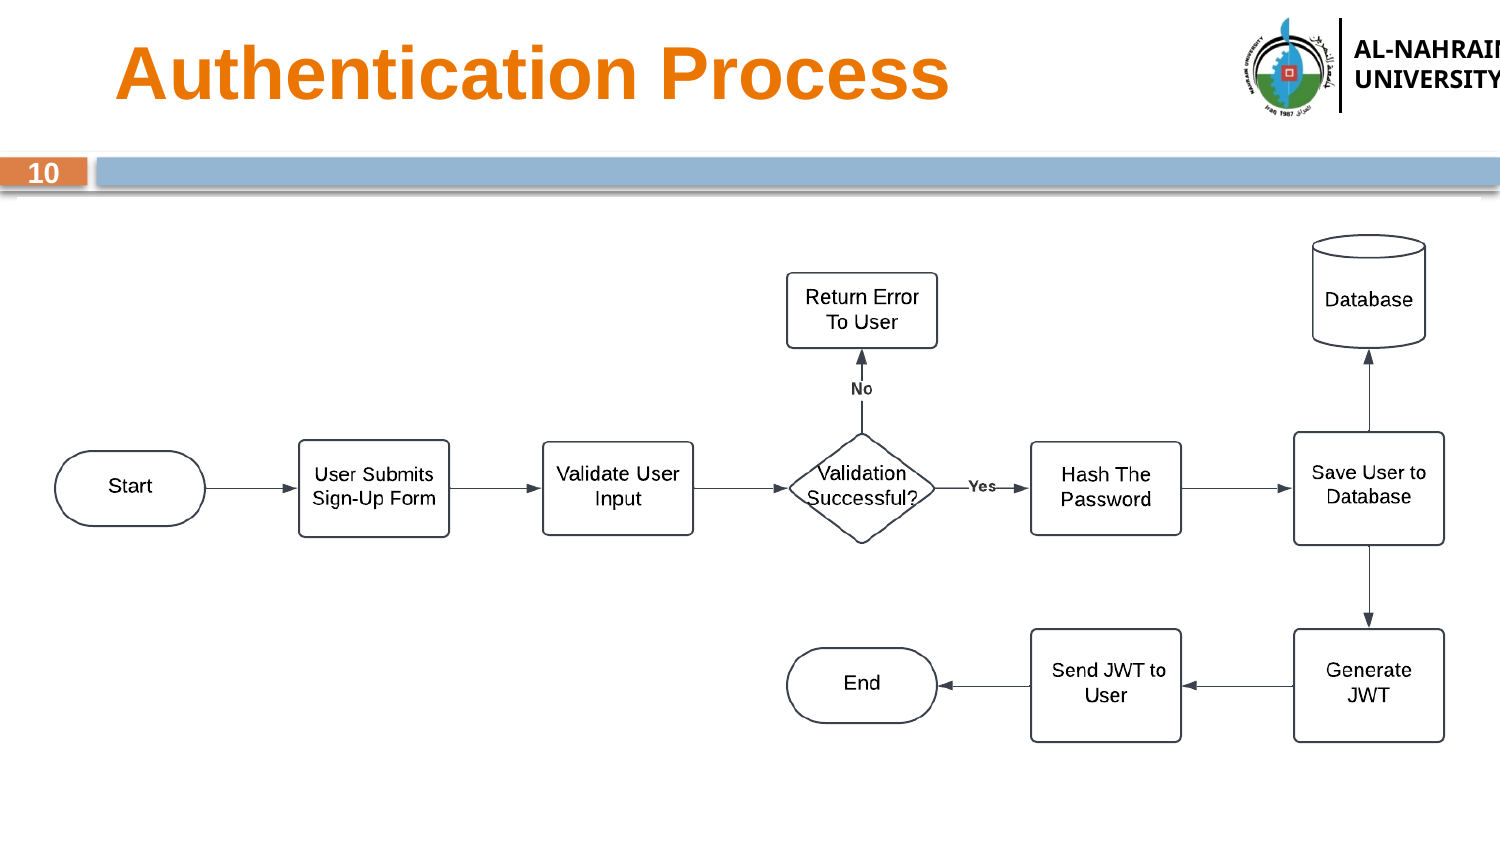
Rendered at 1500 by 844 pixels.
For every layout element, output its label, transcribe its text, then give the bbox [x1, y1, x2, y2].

picture [17, 197, 1481, 779]
slide_number 10 [0, 156, 88, 187]
picture [1234, 15, 1340, 121]
title Authentication Process [99, 8, 1223, 131]
